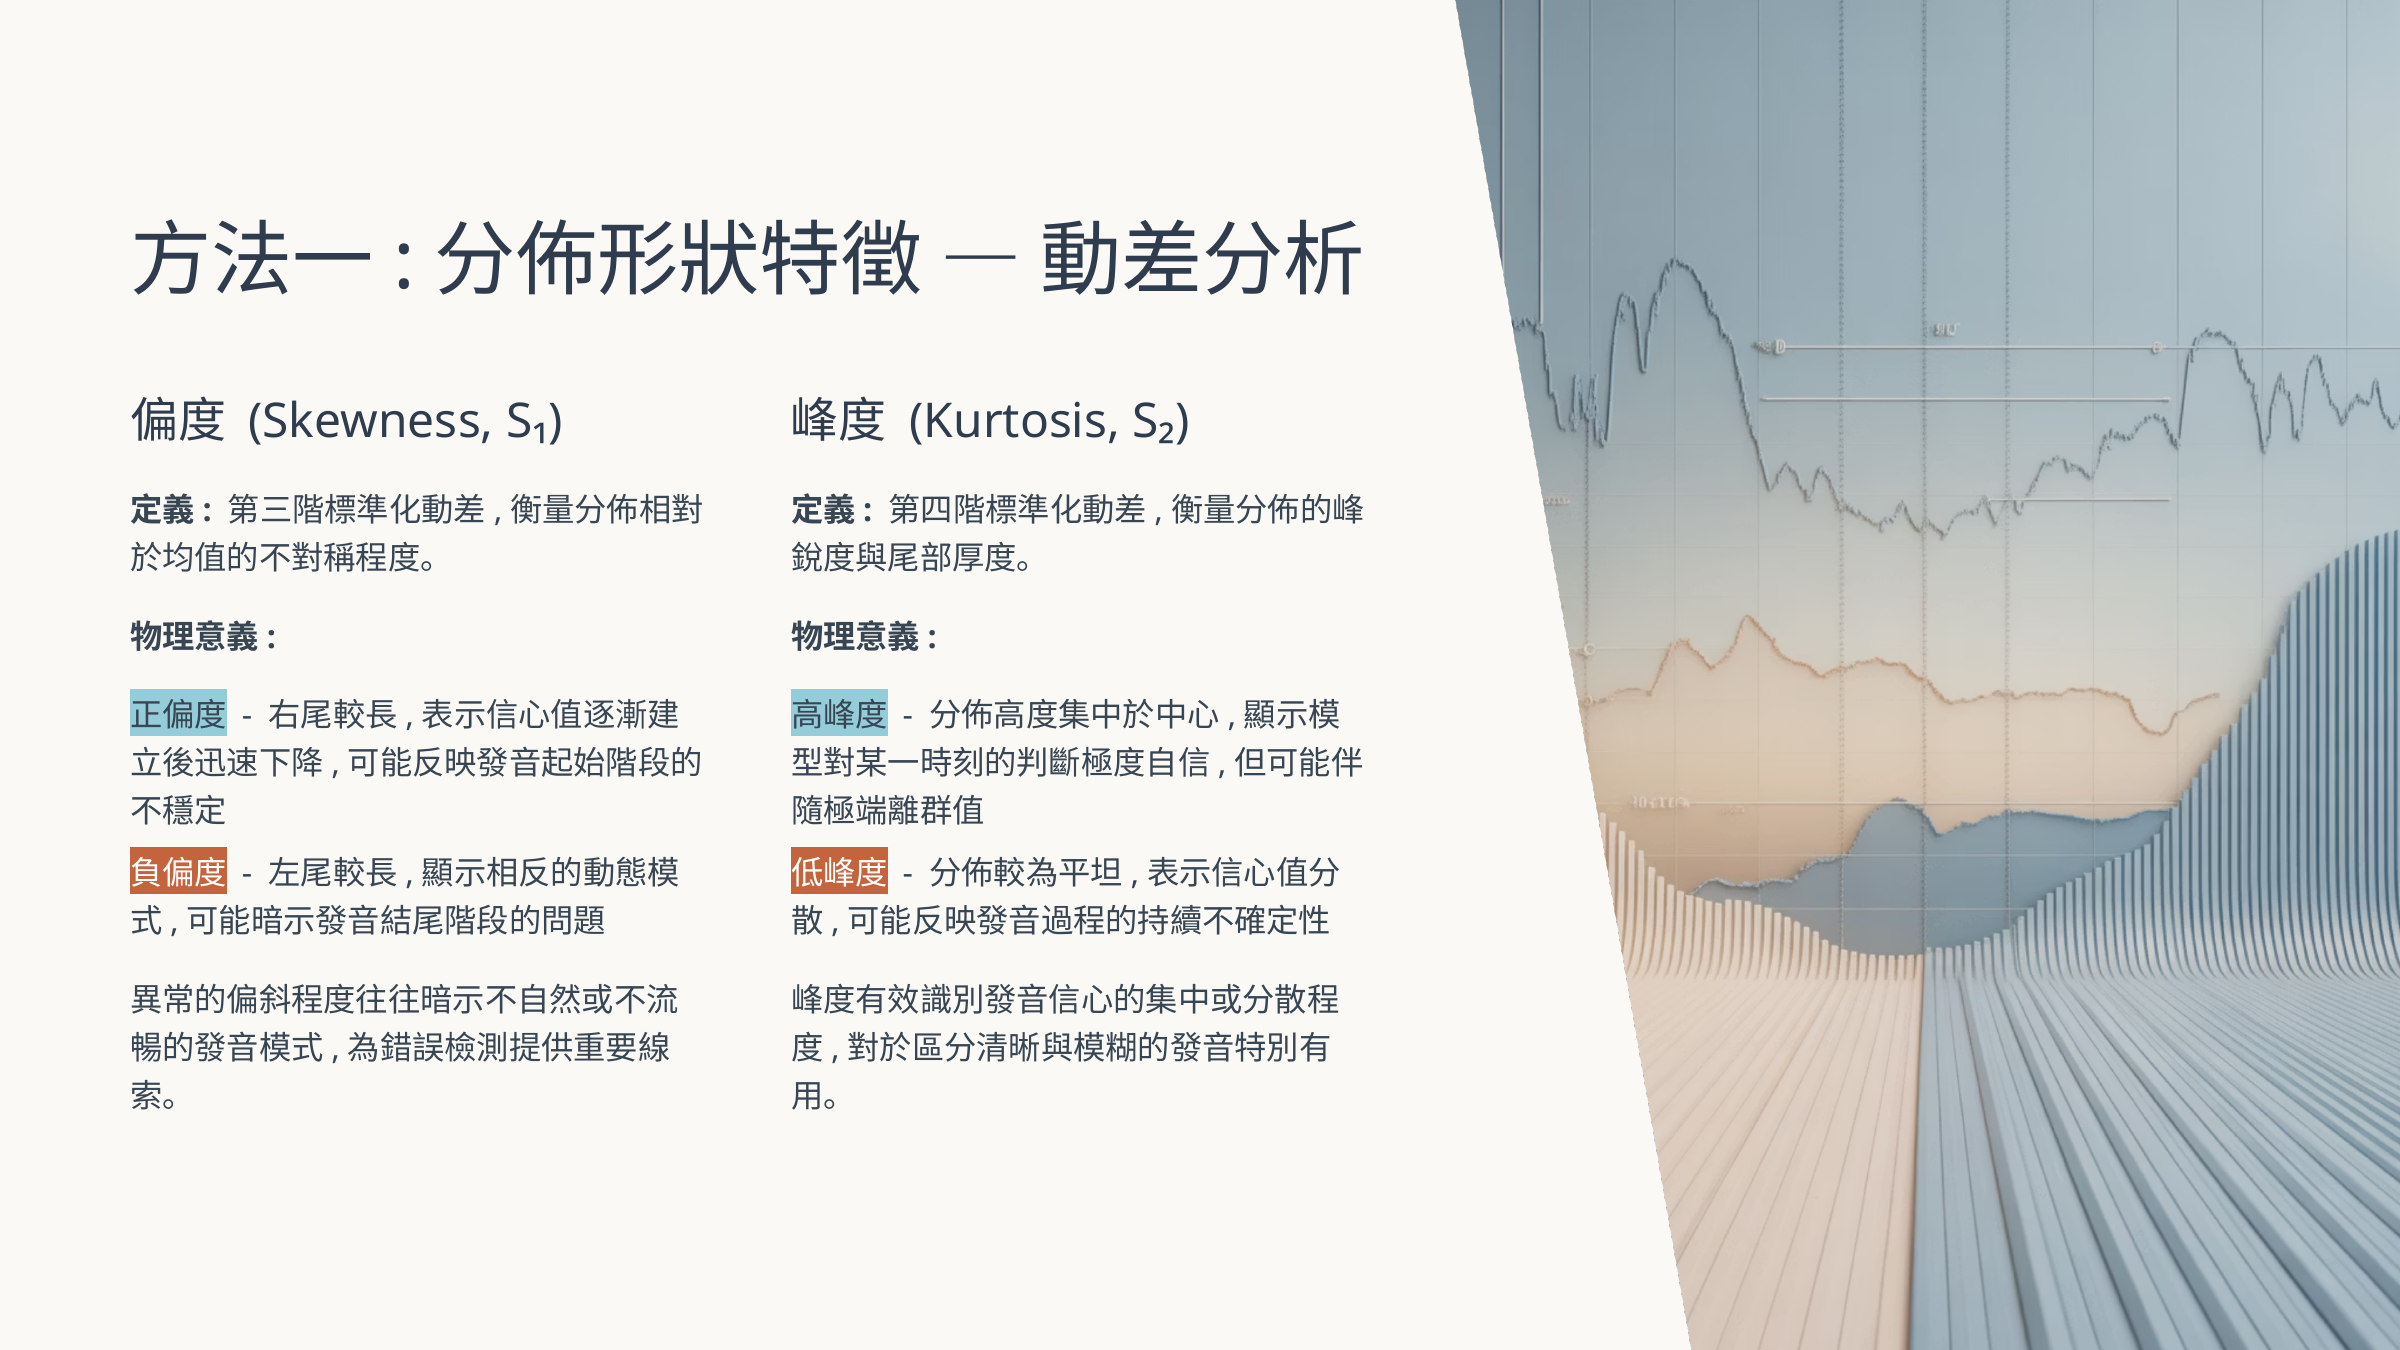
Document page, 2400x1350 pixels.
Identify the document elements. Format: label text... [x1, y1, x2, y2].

picture [1454, 0, 2400, 1350]
text_box 峰度有效識別發音信心的集中或分散程度,對於區分清晰與模糊的發音特別有用。 [790, 970, 1372, 1117]
text_box 物理意義: [130, 607, 711, 657]
text_box 定義: 第四階標準化動差,衡量分佈的峰銳度與尾部厚度。 [790, 480, 1372, 579]
text_box 峰度 (Kurtosis, S₂) [790, 386, 1280, 448]
text_box 物理意義: [790, 607, 1372, 657]
text_box 異常的偏斜程度往往暗示不自然或不流暢的發音模式,為錯誤檢測提供重要線索。 [130, 970, 711, 1117]
text_box 定義: 第三階標準化動差,衡量分佈相對於均值的不對稱程度。 [130, 480, 711, 579]
text_box 方法一:分佈形狀特徵 — 動差分析 [130, 203, 1326, 306]
text_box 低峰度 - 分佈較為平坦,表示信心值分散,可能反映發音過程的持續不確定性 [790, 843, 1372, 941]
text_box 高峰度 - 分佈高度集中於中心,顯示模型對某一時刻的判斷極度自信,但可能伴隨極端離群值 [790, 685, 1372, 832]
text_box 負偏度 - 左尾較長,顯示相反的動態模式,可能暗示發音結尾階段的問題 [130, 843, 711, 941]
text_box 正偏度 - 右尾較長,表示信心值逐漸建立後迅速下降,可能反映發音起始階段的不穩定 [130, 685, 711, 832]
text_box 偏度 (Skewness, S₁) [130, 386, 619, 448]
